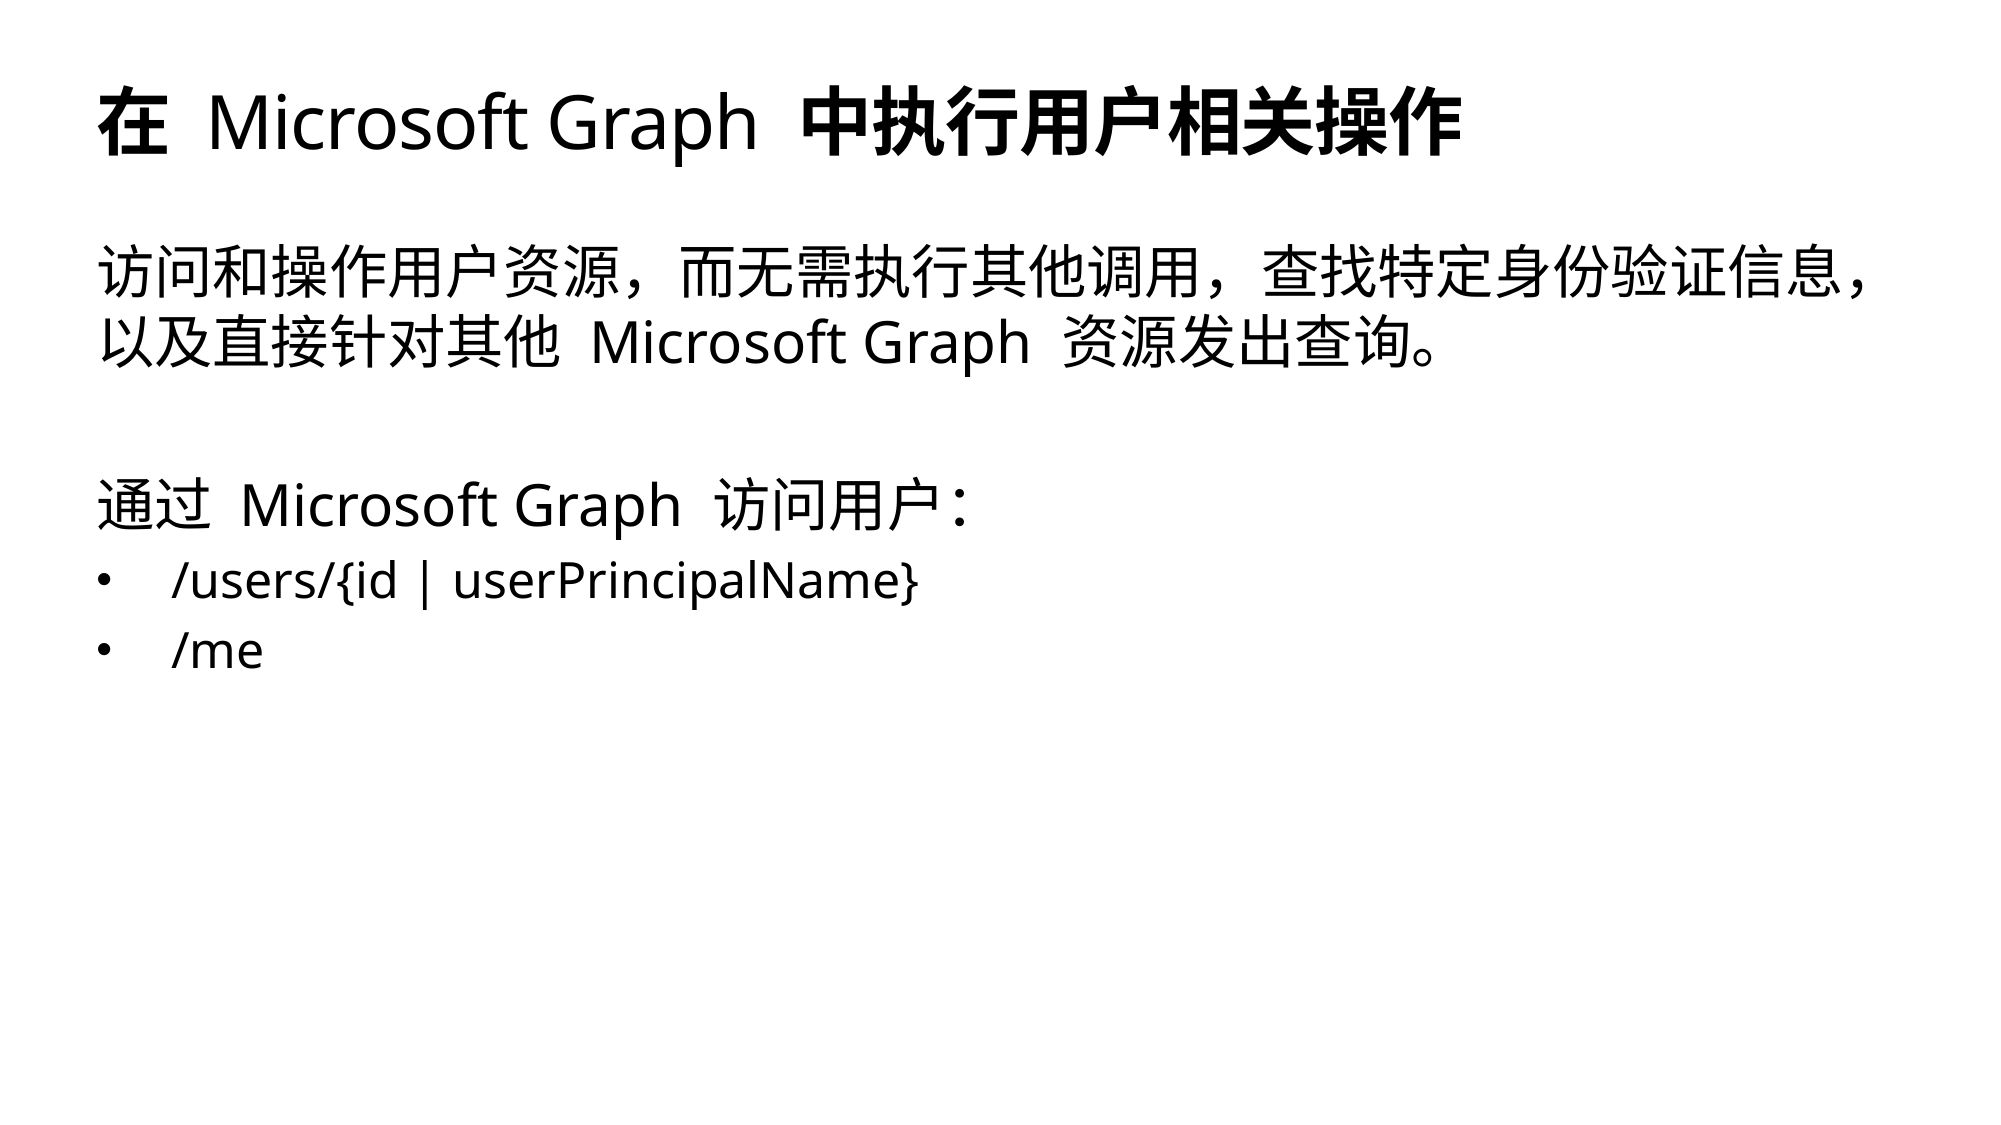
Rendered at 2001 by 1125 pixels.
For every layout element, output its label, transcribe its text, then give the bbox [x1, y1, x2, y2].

list 访问和操作用户资源，而无需执行其他调用，查找特定身份验证信息，以及直接针对其他 Microsoft Graph 资源发出查询。 通过 Microsoft Graph 访问用户： /users/{id | userPrincipalName} /me [96, 235, 1904, 763]
title 在 Microsoft Graph 中执行用户相关操作 [96, 75, 1904, 166]
